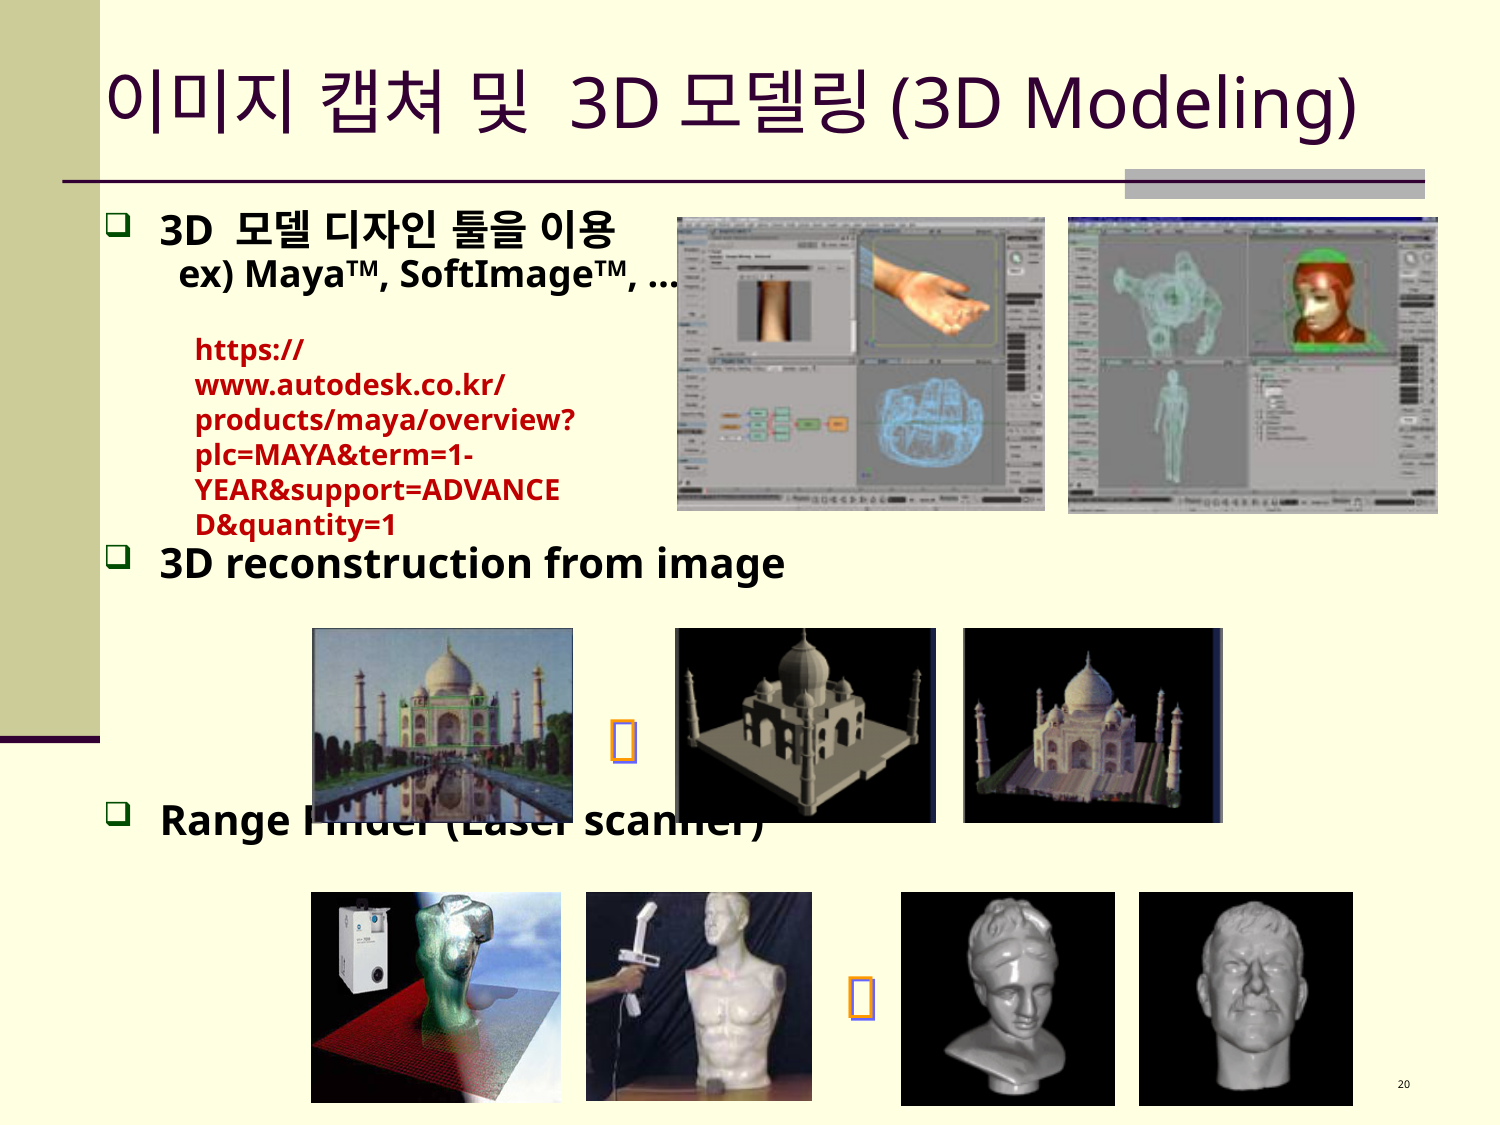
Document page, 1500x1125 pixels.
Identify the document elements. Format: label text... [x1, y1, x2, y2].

slide_number 20 [1358, 1070, 1425, 1100]
text_box https://www.autodesk.co.kr/products/maya/overview?plc=MAYA&term=1-YEAR&support=ADVANCED&quantity=1 [179, 324, 595, 549]
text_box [677, 217, 1439, 514]
title 이미지 캡쳐 및 3D모델링(3D Modeling) [88, 19, 1471, 182]
text_box 3D 모델 디자인 툴을 이용 ex) MayaTM, SoftImageTM, … 3D reconstruction from image Range Finder (Laser scanner) [88, 196, 1401, 1047]
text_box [311, 628, 1353, 1107]
